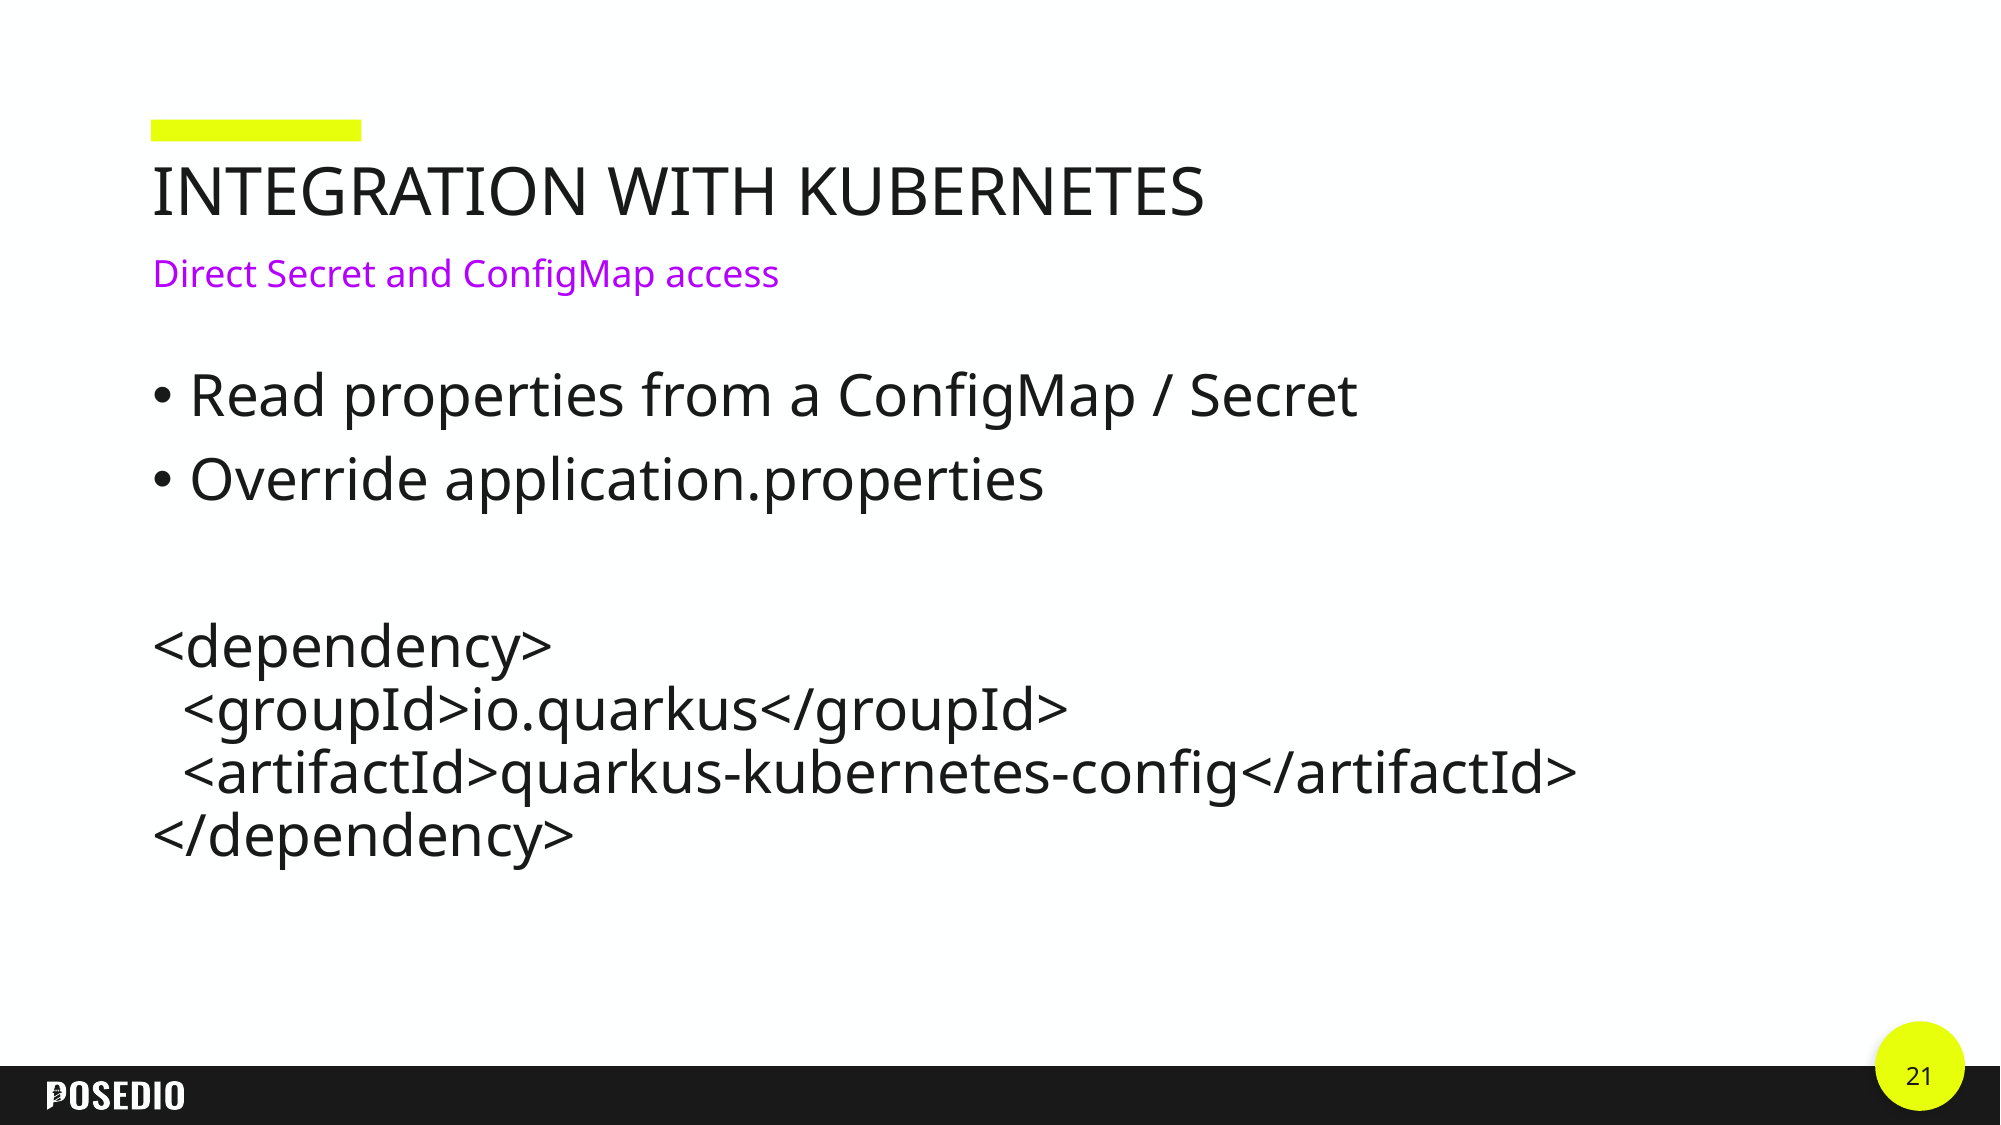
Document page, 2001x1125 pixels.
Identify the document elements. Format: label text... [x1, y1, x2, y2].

list Read properties from a ConfigMap / Secret Override application.properties <dependency> <groupId>io.quarkus</groupId> <artifactId>quarkus-kubernetes-config</artifactId> </dependency> [137, 358, 1863, 1014]
picture [47, 1081, 184, 1110]
list Direct Secret and ConfigMap access [137, 247, 1863, 322]
title Integration with Kubernetes [137, 141, 1863, 247]
